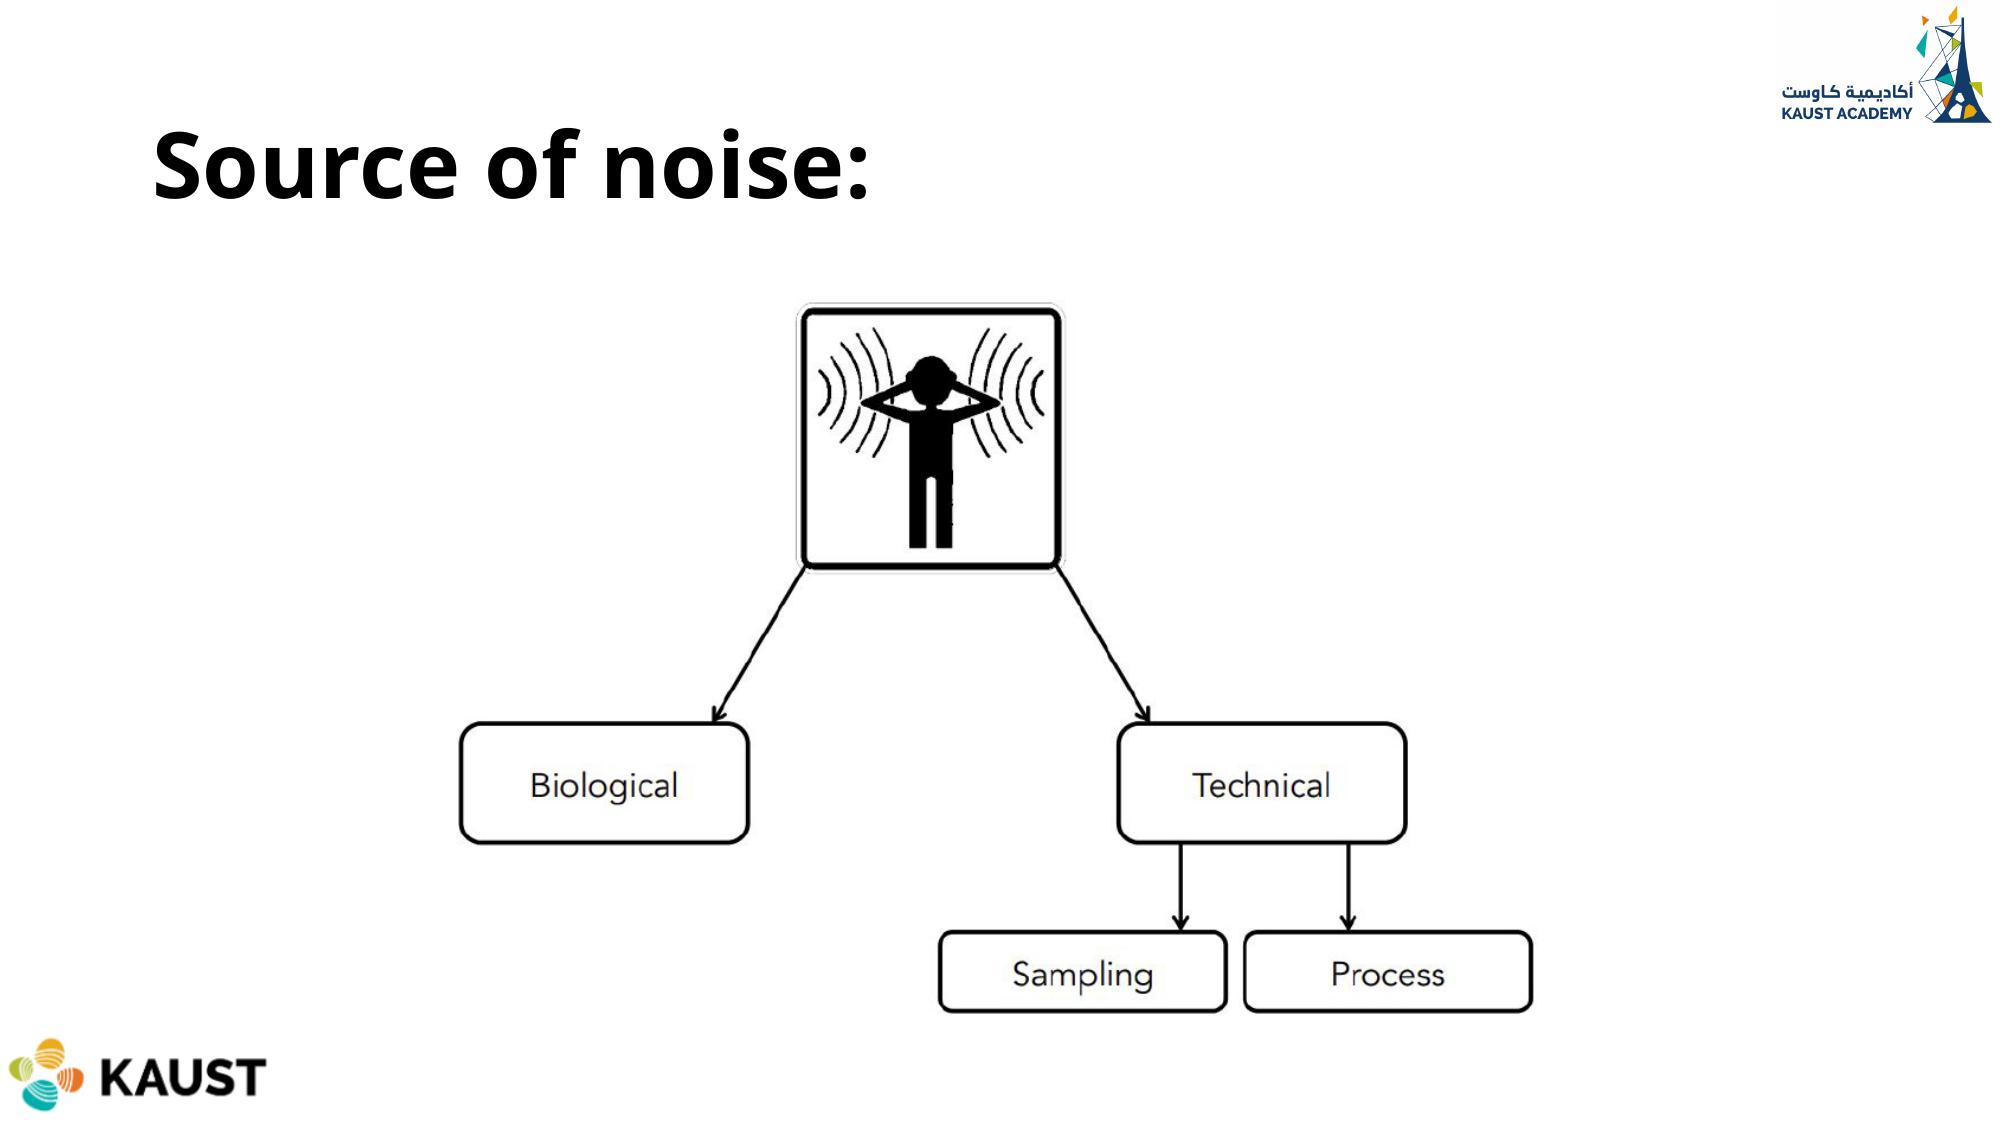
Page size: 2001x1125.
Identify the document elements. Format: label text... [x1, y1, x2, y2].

title Source of noise: [137, 59, 1863, 278]
picture [1774, 0, 2000, 129]
picture [1, 1028, 277, 1123]
picture [450, 298, 1550, 1014]
